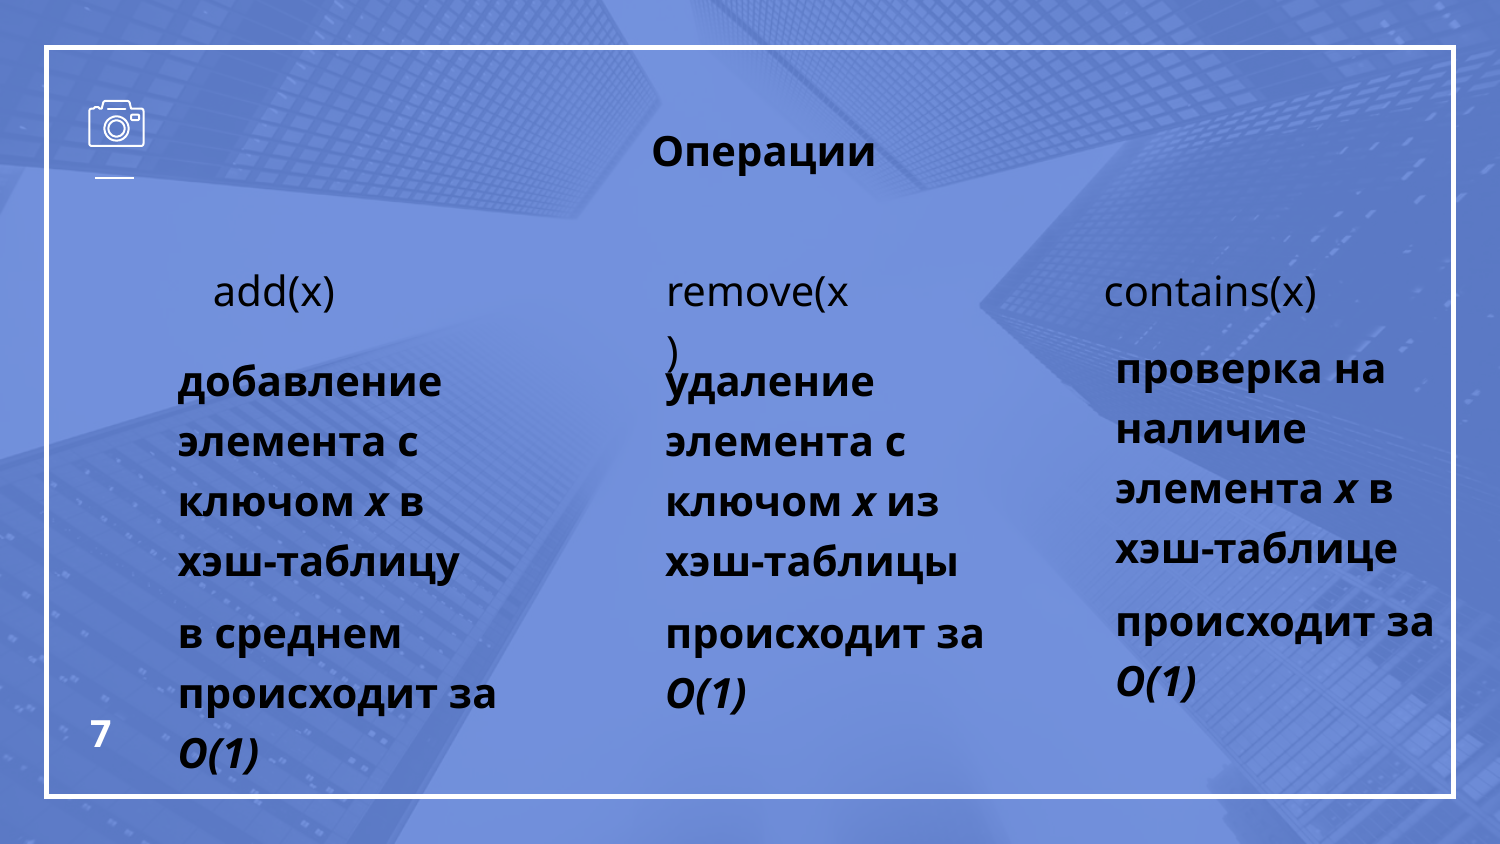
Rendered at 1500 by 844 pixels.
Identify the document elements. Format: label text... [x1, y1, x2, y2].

text_box add(x) [198, 239, 366, 317]
text_box удаление элемента с ключом x из хэш-таблицы происходит за O(1) [650, 329, 1000, 555]
slide_number ‹#› [75, 687, 165, 777]
text_box проверка на наличие элемента x в хэш-таблице происходит за O(1) [1100, 316, 1450, 543]
text_box добавление элемента с ключом x в хэш-таблицу в среднем происходит за O(1) [162, 329, 513, 555]
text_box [89, 100, 144, 147]
text_box Операции [512, 99, 1005, 178]
text_box remove(x) [651, 239, 876, 317]
text_box contains(x) [1088, 239, 1336, 317]
